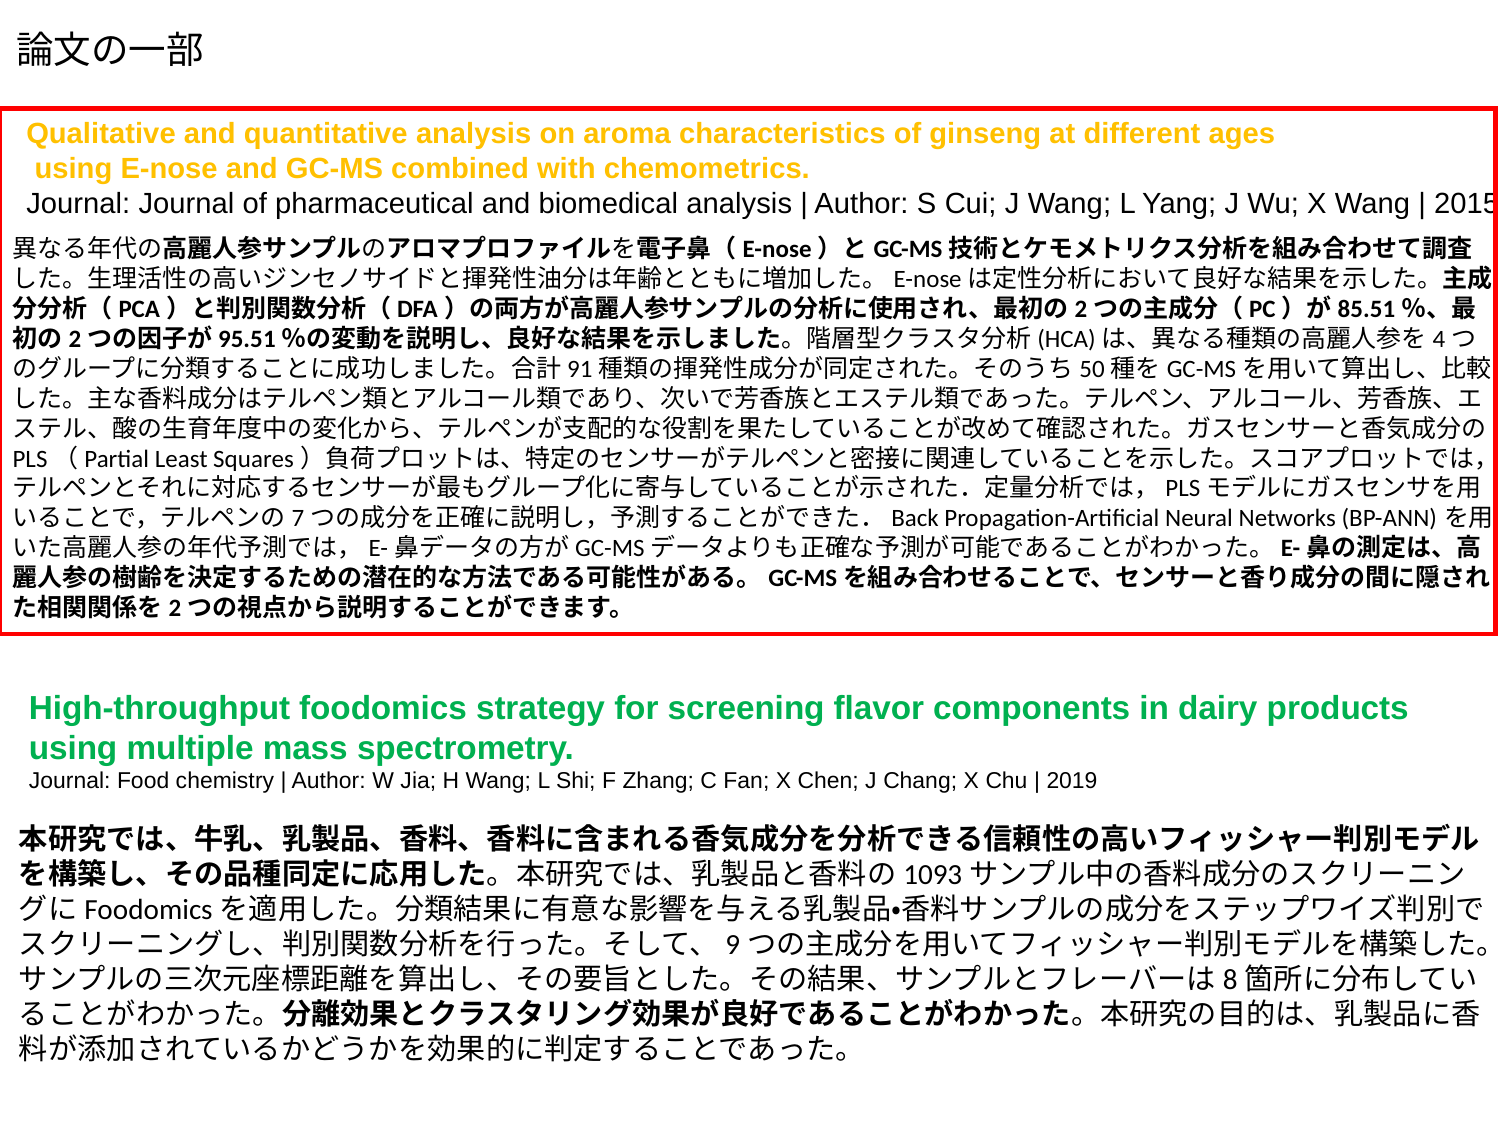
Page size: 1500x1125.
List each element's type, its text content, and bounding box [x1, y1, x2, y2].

text_box High-throughput foodomics strategy for screening flavor components in dairy products using multiple mass spectrometry. Journal: Food chemistry | Author: W Jia; H Wang; L Shi; F Zhang; C Fan; X Chen; J Chang; X Chu | 2019 [14, 678, 1436, 801]
text_box 本研究では、牛乳、乳製品、香料、香料に含まれる香気成分を分析できる信頼性の高いフィッシャー判別モデルを構築し、その品種同定に応用した。本研究では、乳製品と香料の1093サンプル中の香料成分のスクリーニングにFoodomicsを適用した。分類結果に有意な影響を与える乳製品・香料サンプルの成分をステップワイズ判別でスクリーニングし、判別関数分析を行った。そして、9つの主成分を用いてフィッシャー判別モデルを構築した。サンプルの三次元座標距離を算出し、その要旨とした。その結果、サンプルとフレーバーは8箇所に分布していることがわかった。分離効果とクラスタリング効果が良好であることがわかった。本研究の目的は、乳製品に香料が添加されているかどうかを効果的に判定することであった。 [4, 813, 1500, 1073]
text_box [0, 107, 1497, 635]
text_box 論文の一部 [1, 19, 219, 79]
